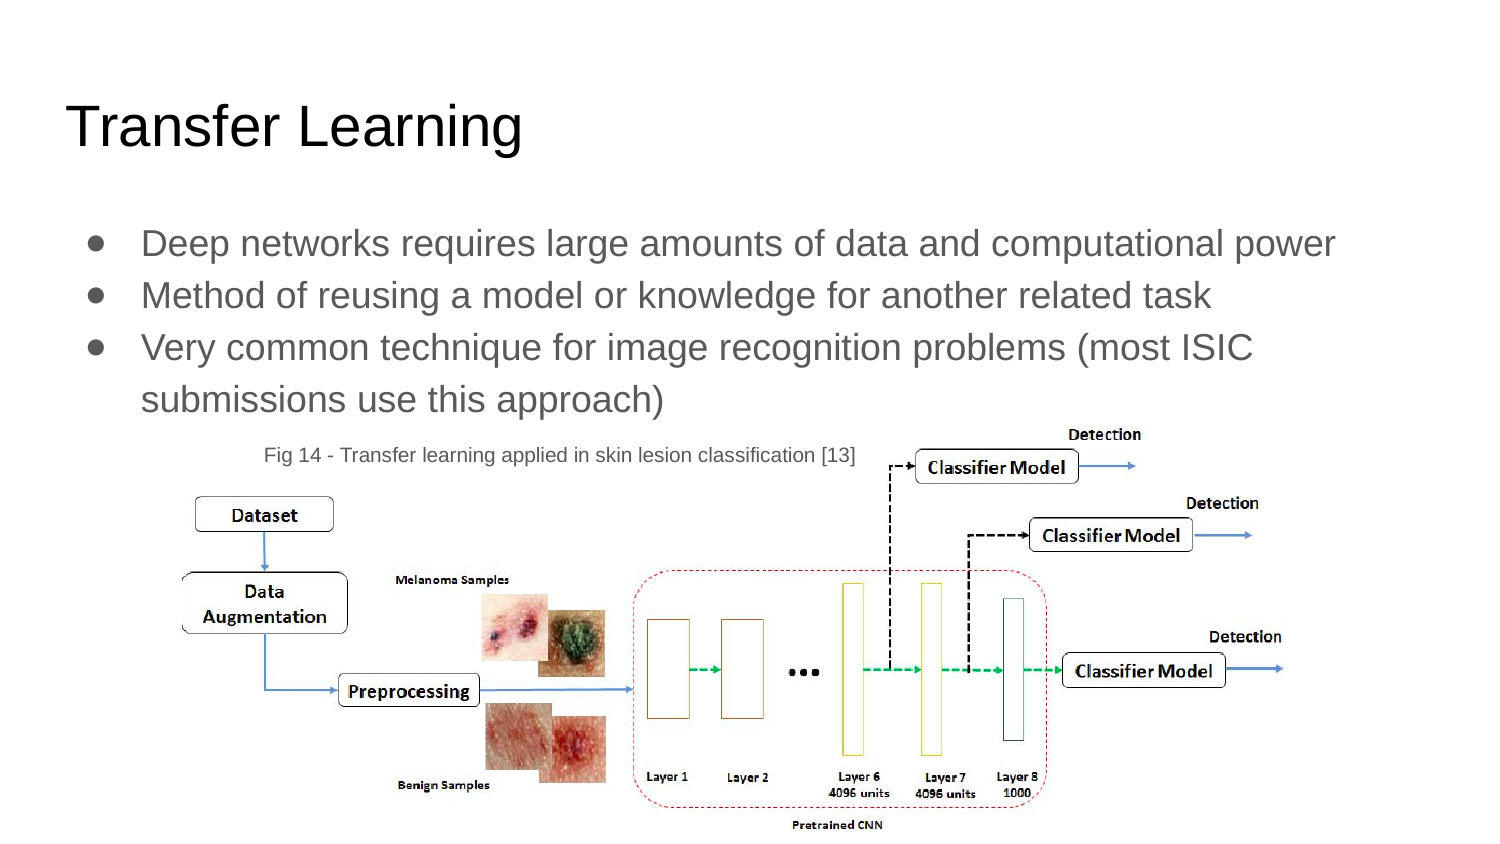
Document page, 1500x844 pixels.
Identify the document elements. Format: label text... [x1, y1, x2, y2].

picture [182, 426, 1284, 832]
text_box Transfer Learning [51, 72, 1449, 167]
text_box Deep networks requires large amounts of data and computational power Method of reusing a model or knowledge for another related task Very common technique for image recognition problems (most ISIC submissions use this approach) [51, 197, 1473, 350]
